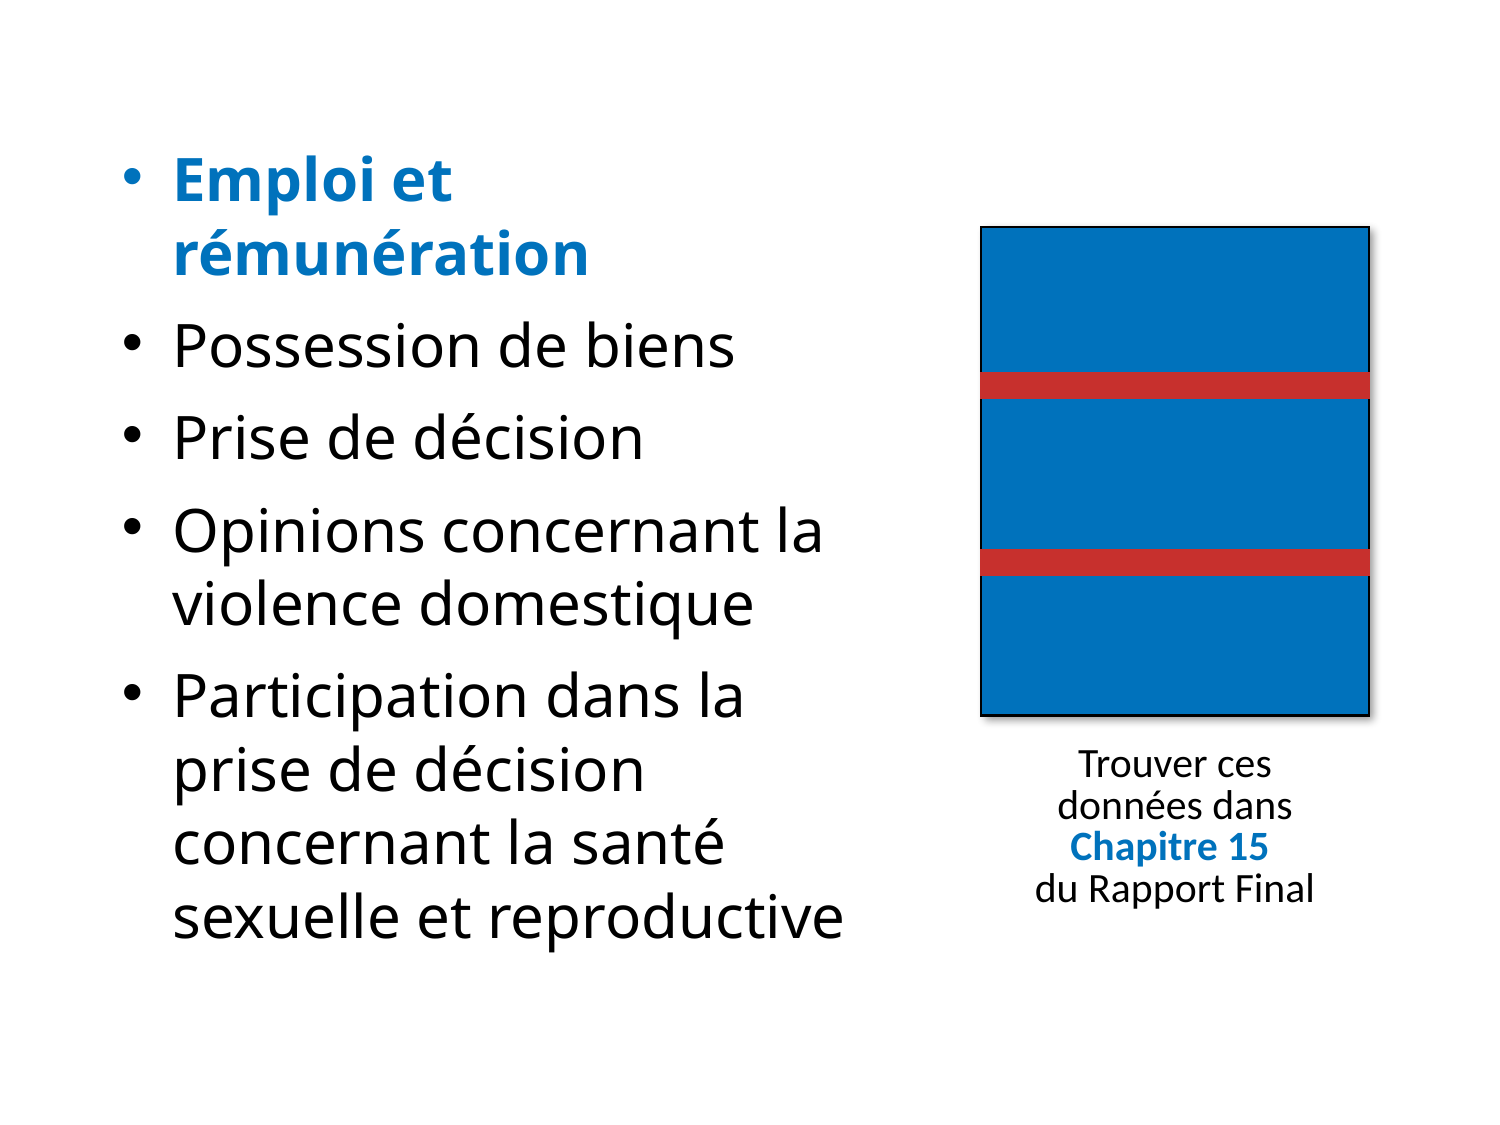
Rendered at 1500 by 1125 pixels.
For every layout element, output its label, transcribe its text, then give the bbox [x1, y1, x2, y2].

text_box Trouver ces données dans Chapitre 15 du Rapport Final [989, 738, 1361, 922]
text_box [981, 226, 1369, 716]
subtitle Emploi et rémunération Possession de biens Prise de décision Opinions concernant la violence domestique Participation dans la prise de décision concernant la santé sexuelle et reproductive [106, 135, 897, 965]
